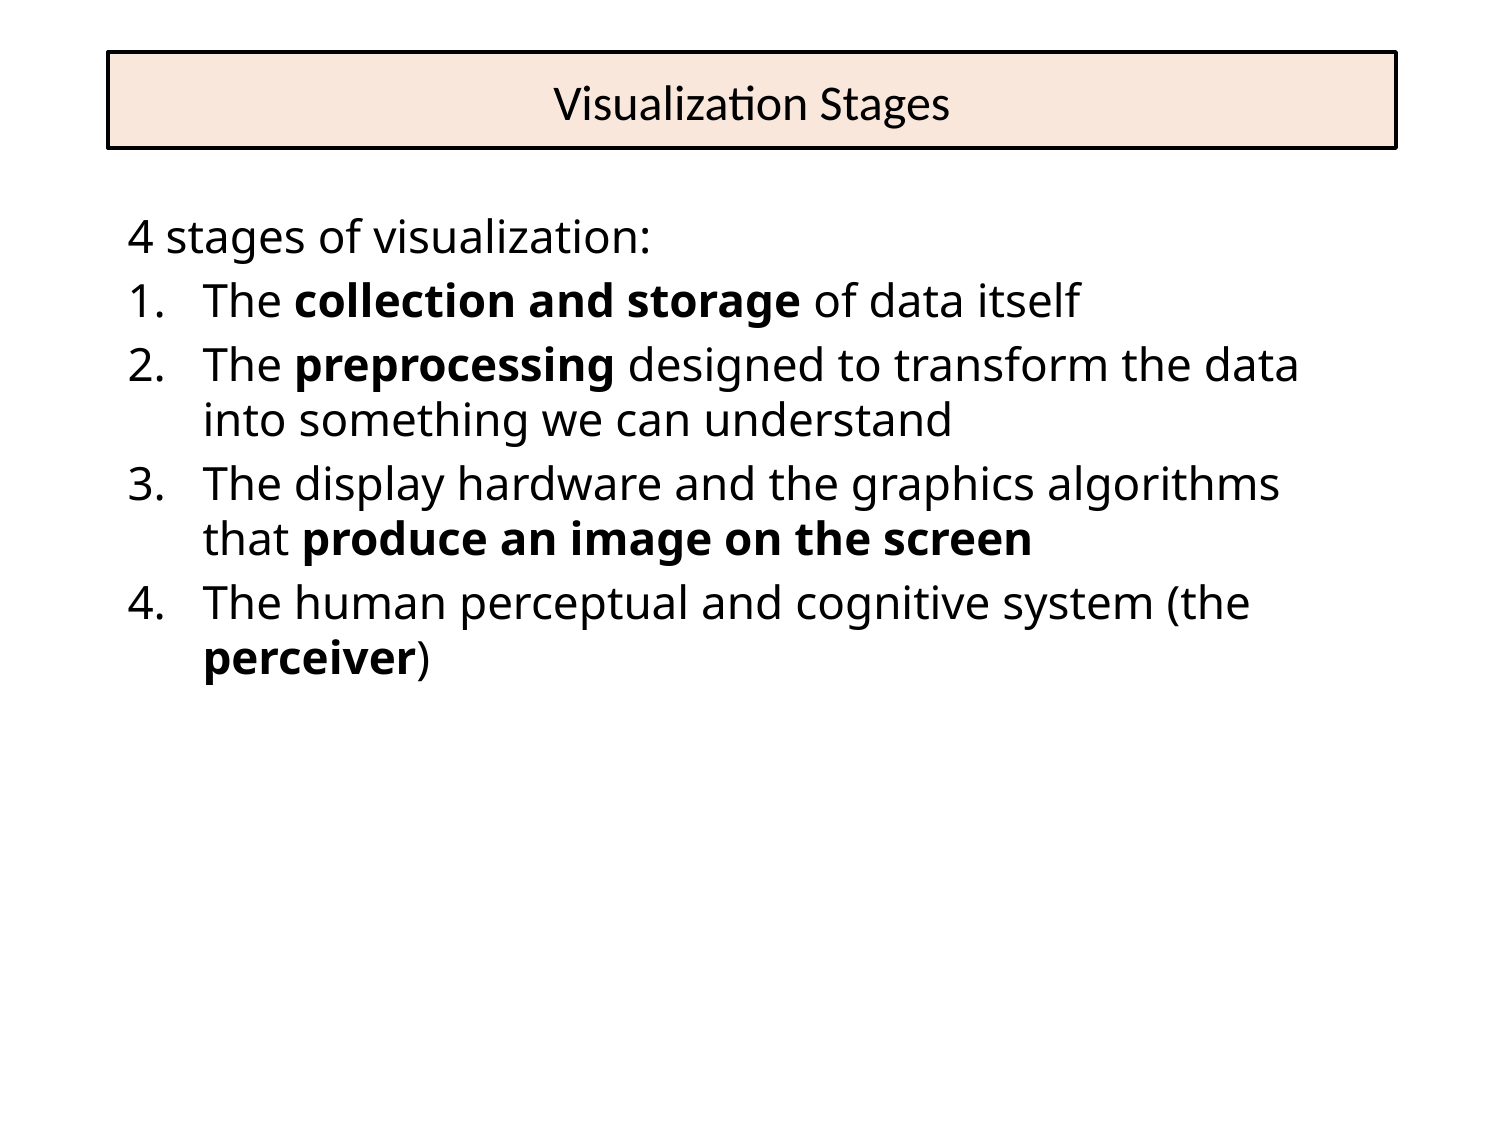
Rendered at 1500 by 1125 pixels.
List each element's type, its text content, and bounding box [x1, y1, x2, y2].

title Visualization Stages [106, 50, 1398, 150]
list 4 stages of visualization: The collection and storage of data itself The preprocessing designed to transform the data into something we can understand The display hardware and the graphics algorithms that produce an image on the screen The human perceptual and cognitive system (the perceiver) [112, 200, 1388, 875]
